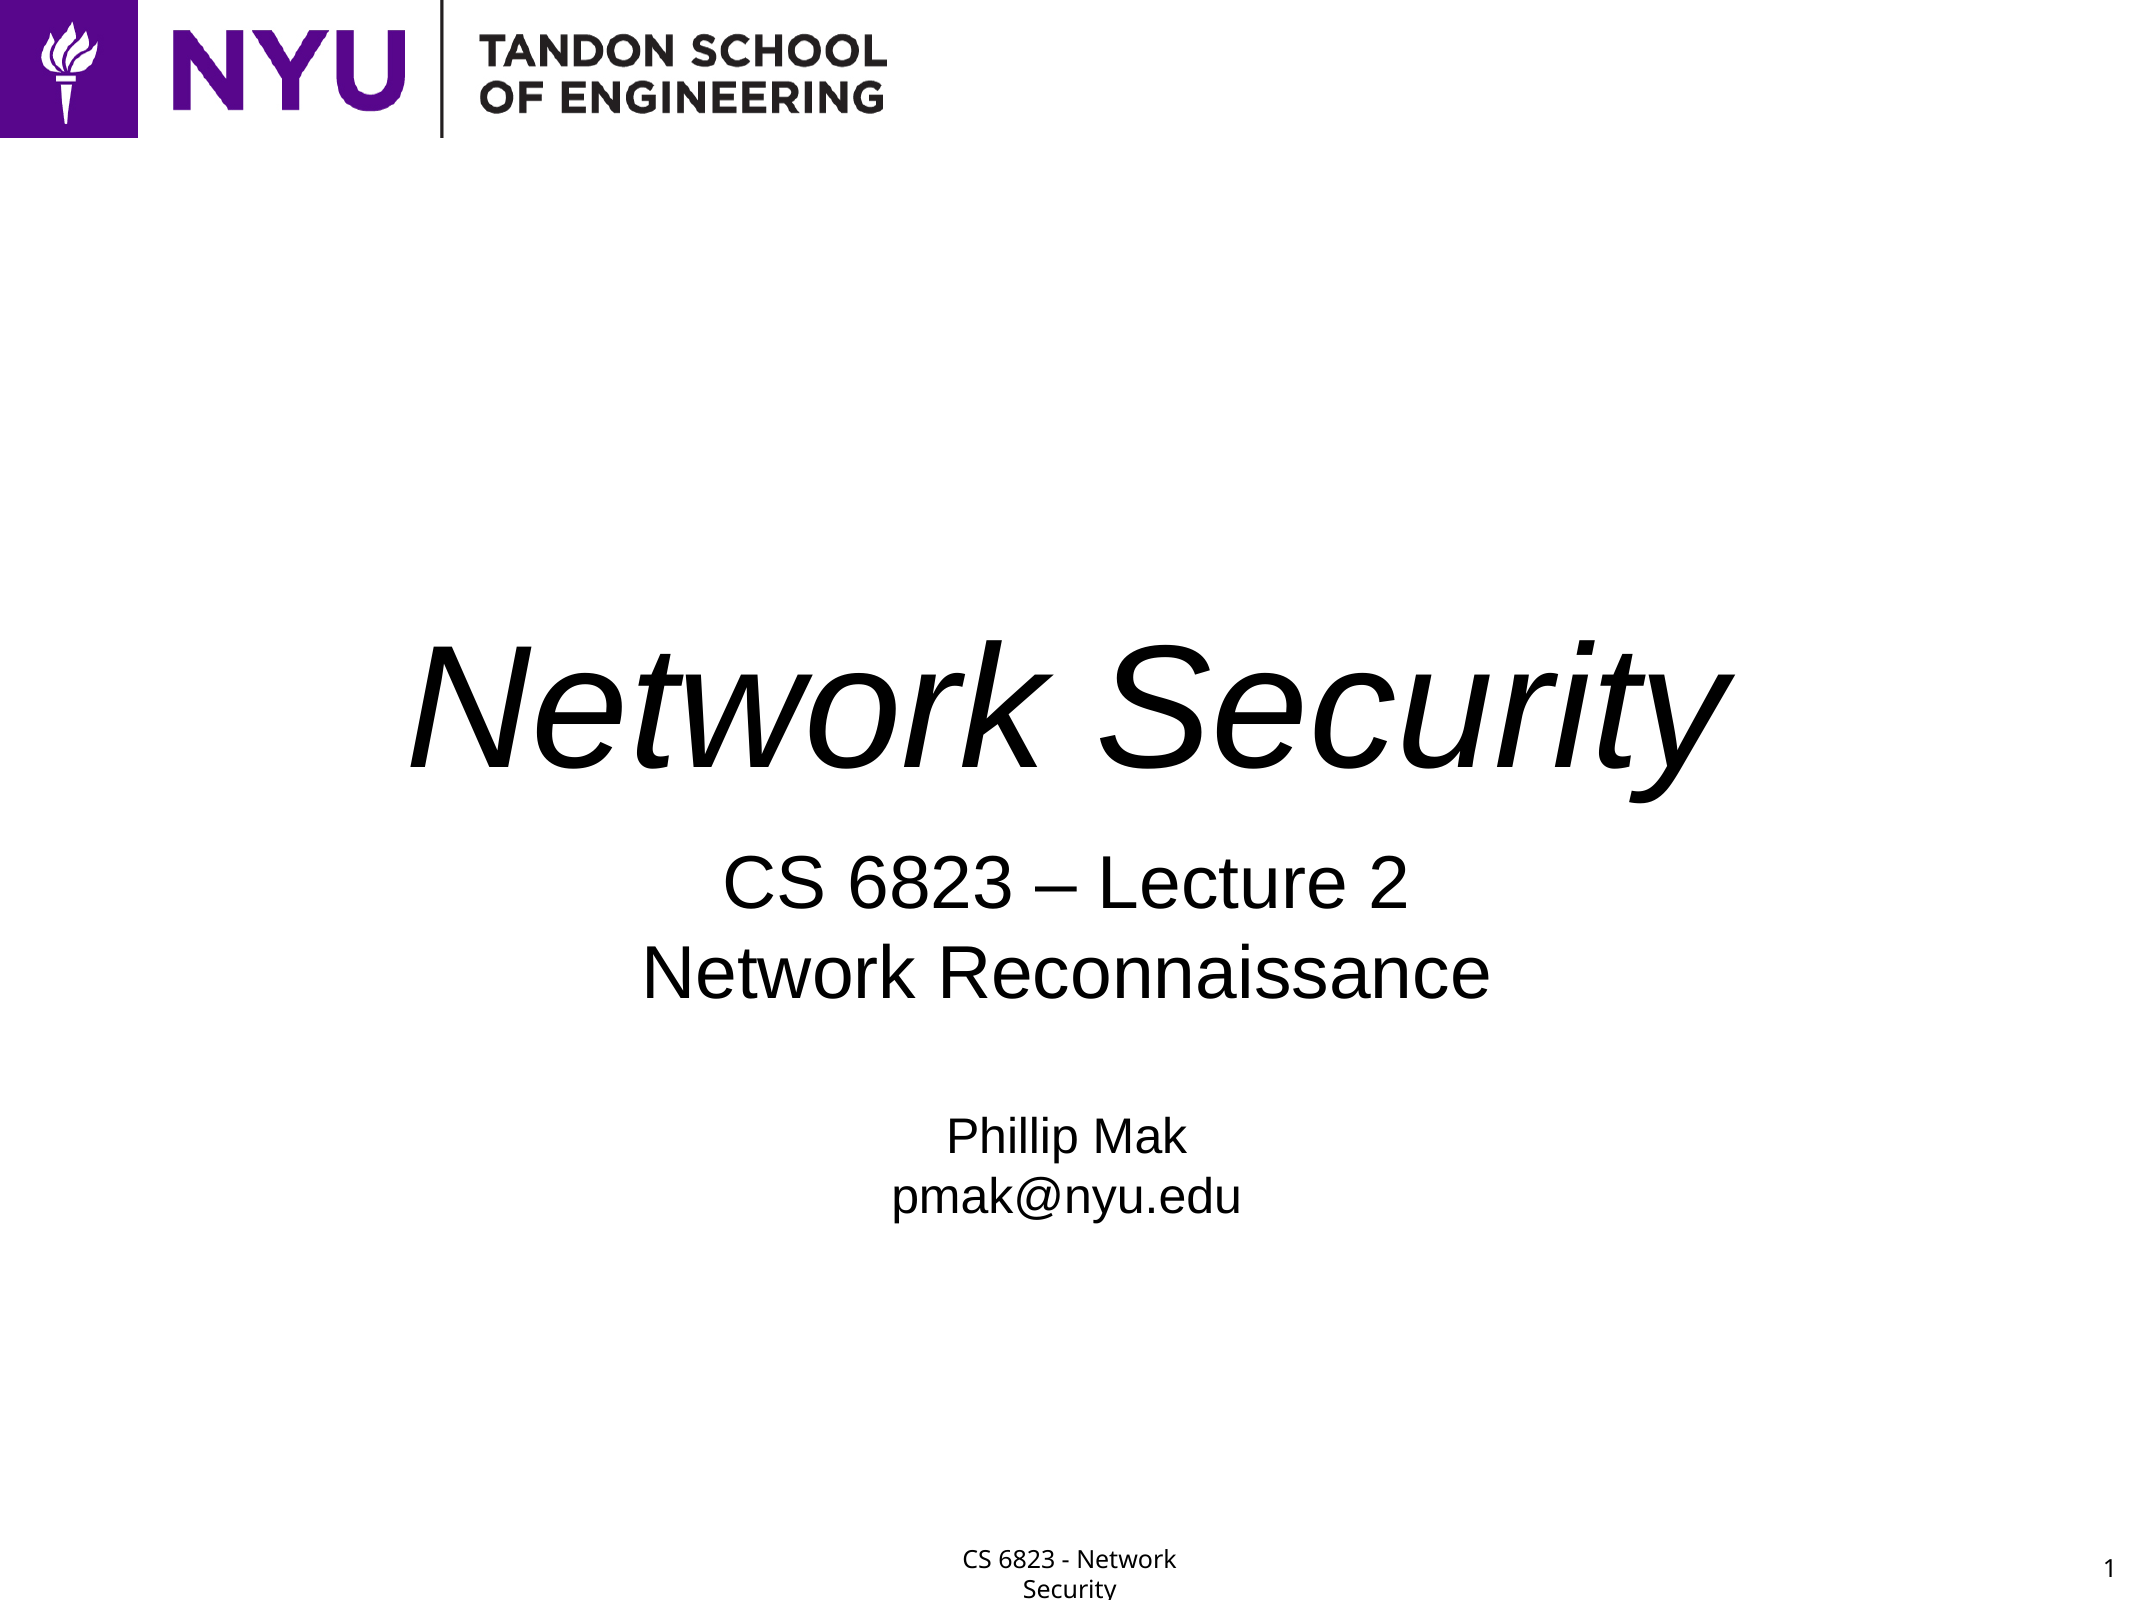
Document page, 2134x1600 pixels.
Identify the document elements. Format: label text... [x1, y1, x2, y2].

picture [0, 0, 207, 138]
text_box 1 [2096, 1552, 2124, 1583]
list CS 6823 – Lecture 2 Network Reconnaissance Phillip Mak pmak@nyu.edu [207, 824, 1926, 1600]
title Network Security [207, 0, 1926, 811]
